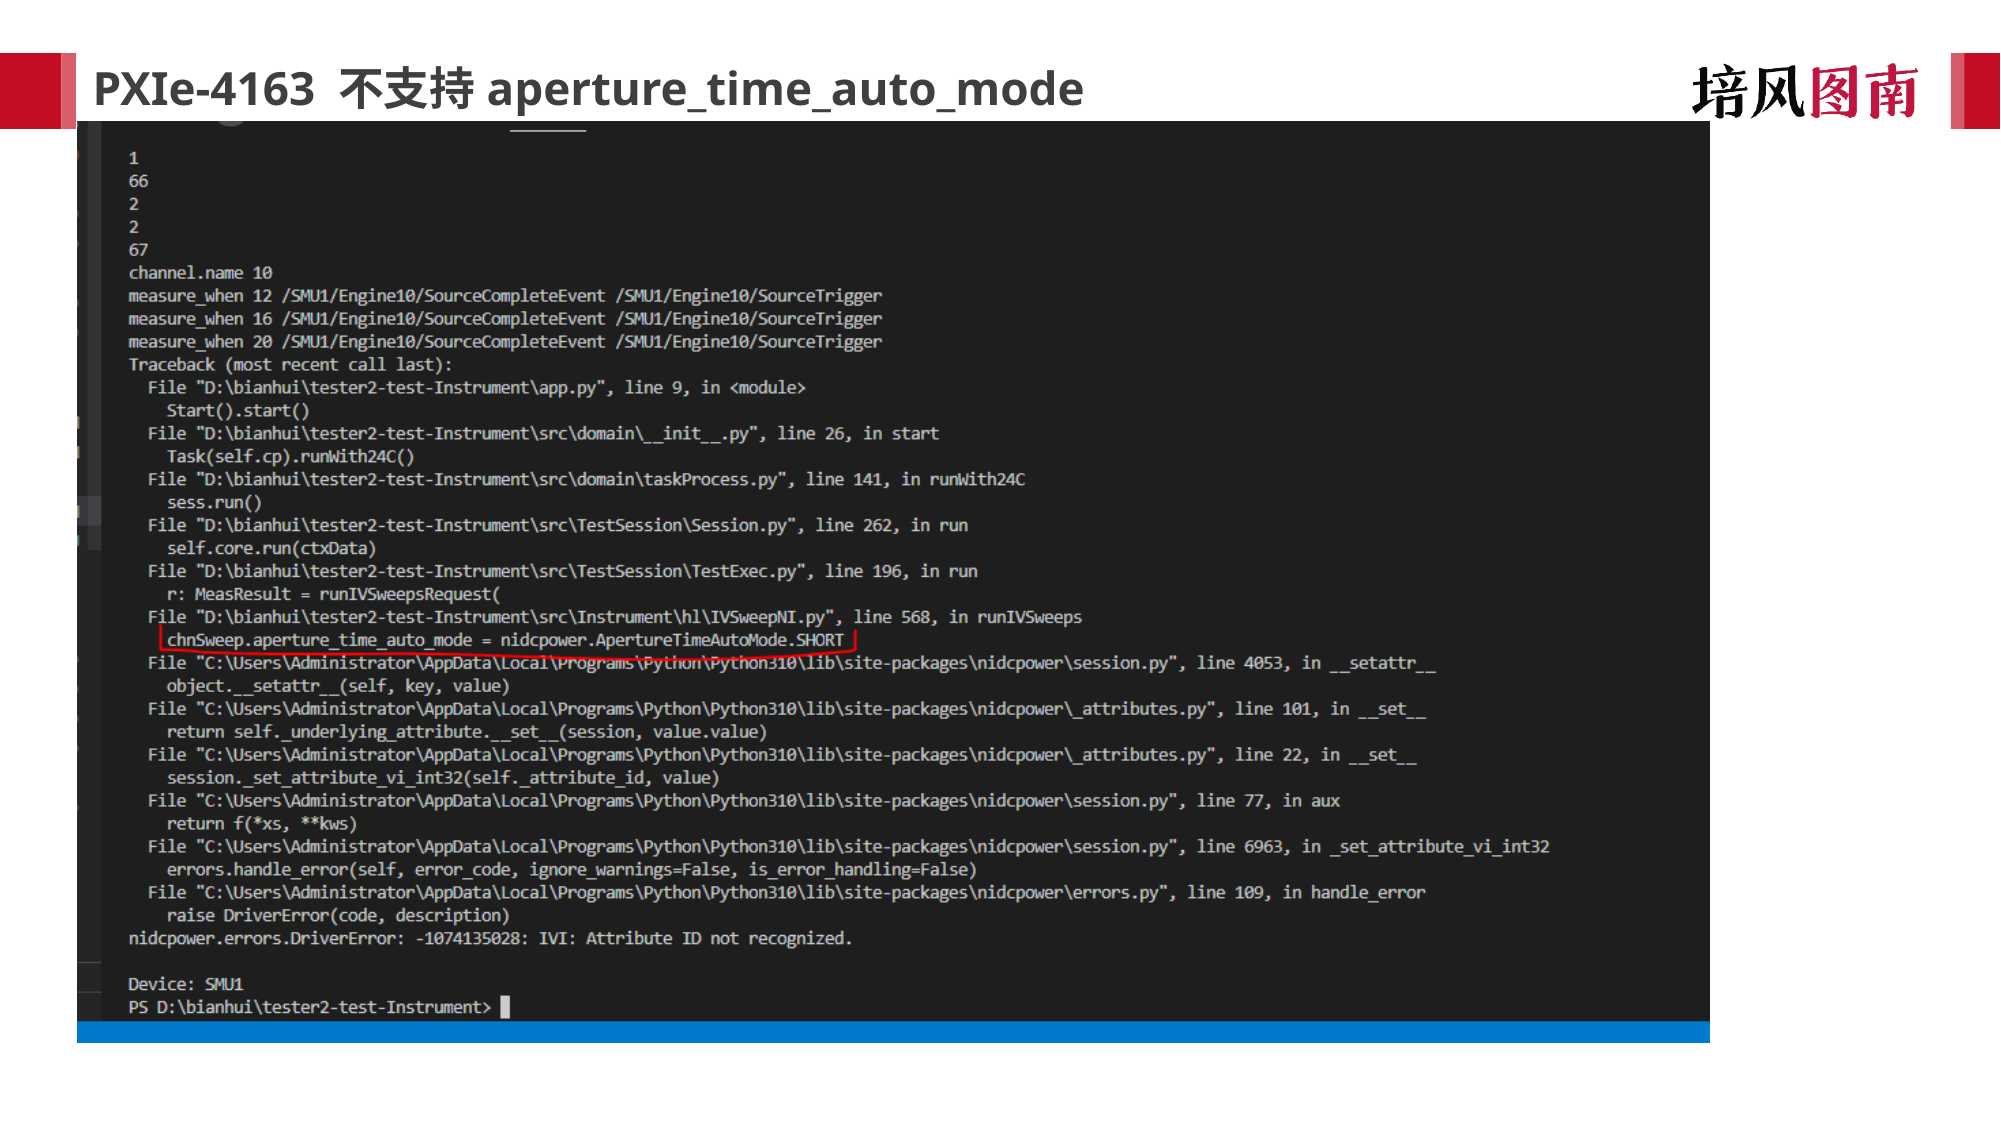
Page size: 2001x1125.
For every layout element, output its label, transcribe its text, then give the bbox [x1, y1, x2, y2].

picture [77, 61, 1921, 1043]
title PXIe-4163 不支持aperture_time_auto_mode [77, 58, 1586, 121]
